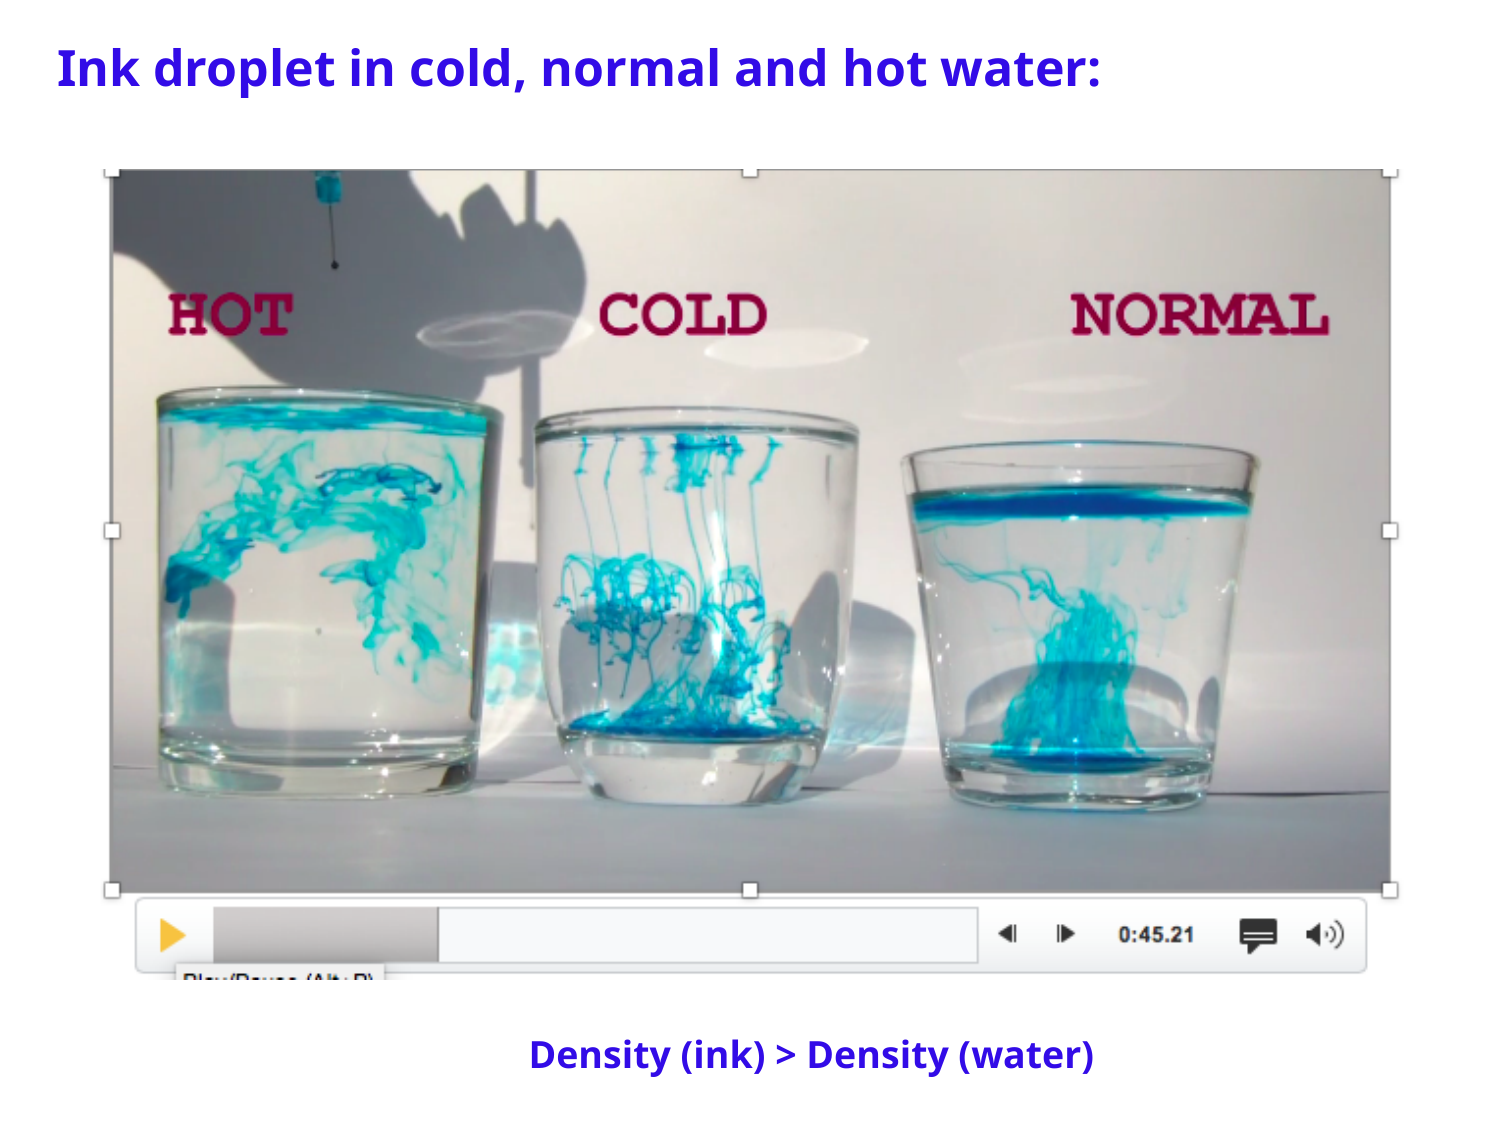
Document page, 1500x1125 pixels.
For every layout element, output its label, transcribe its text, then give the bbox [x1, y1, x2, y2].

text_box Density (ink) > Density (water) [513, 1023, 1110, 1083]
text_box Ink droplet in cold, normal and hot water: [42, 29, 1118, 104]
picture [100, 169, 1409, 980]
